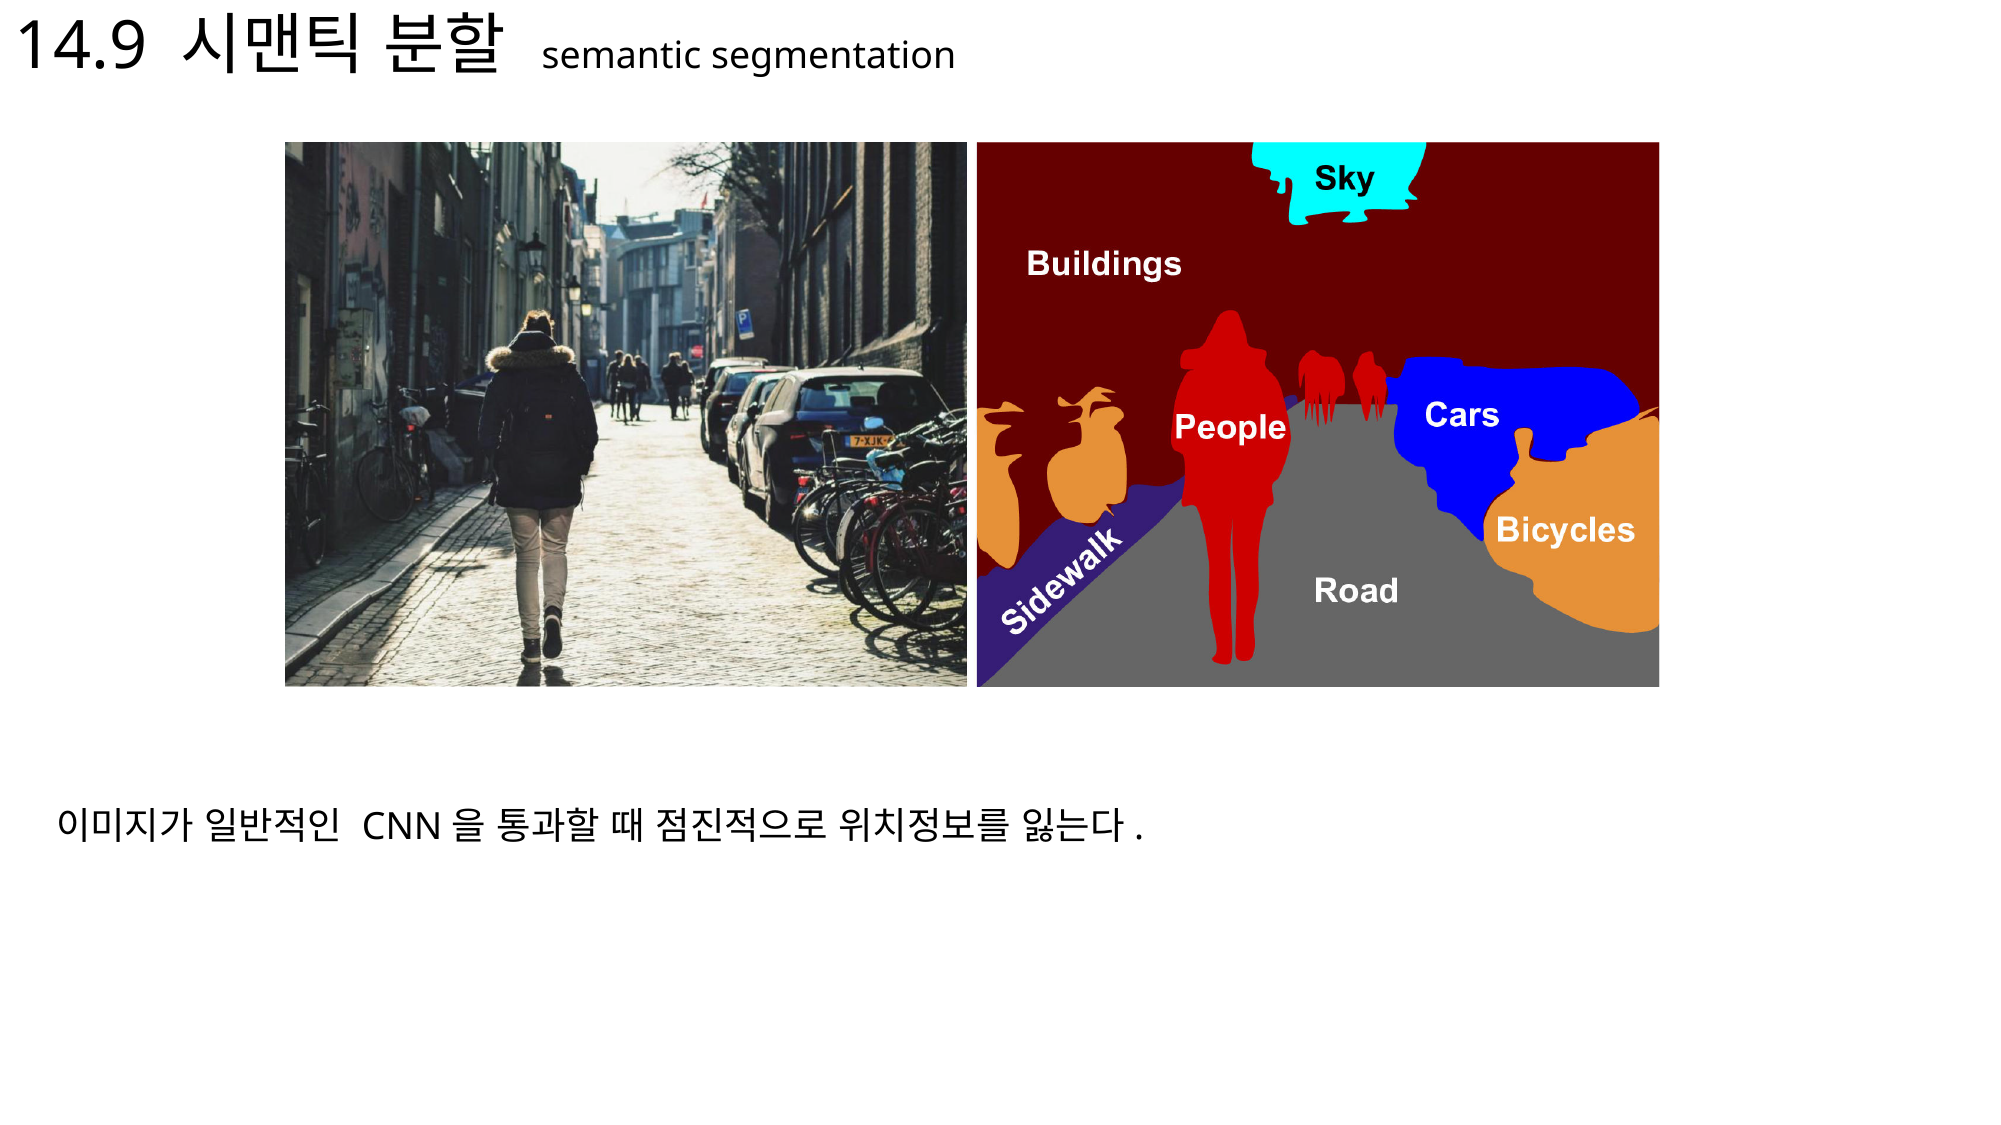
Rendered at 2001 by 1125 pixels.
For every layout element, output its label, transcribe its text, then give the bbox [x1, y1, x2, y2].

text_box 14.9 시맨틱 분할 semantic segmentation [0, 3, 1312, 104]
picture [285, 142, 1660, 687]
text_box 이미지가 일반적인 CNN을 통과할 때 점진적으로 위치정보를 잃는다. [41, 794, 1802, 855]
